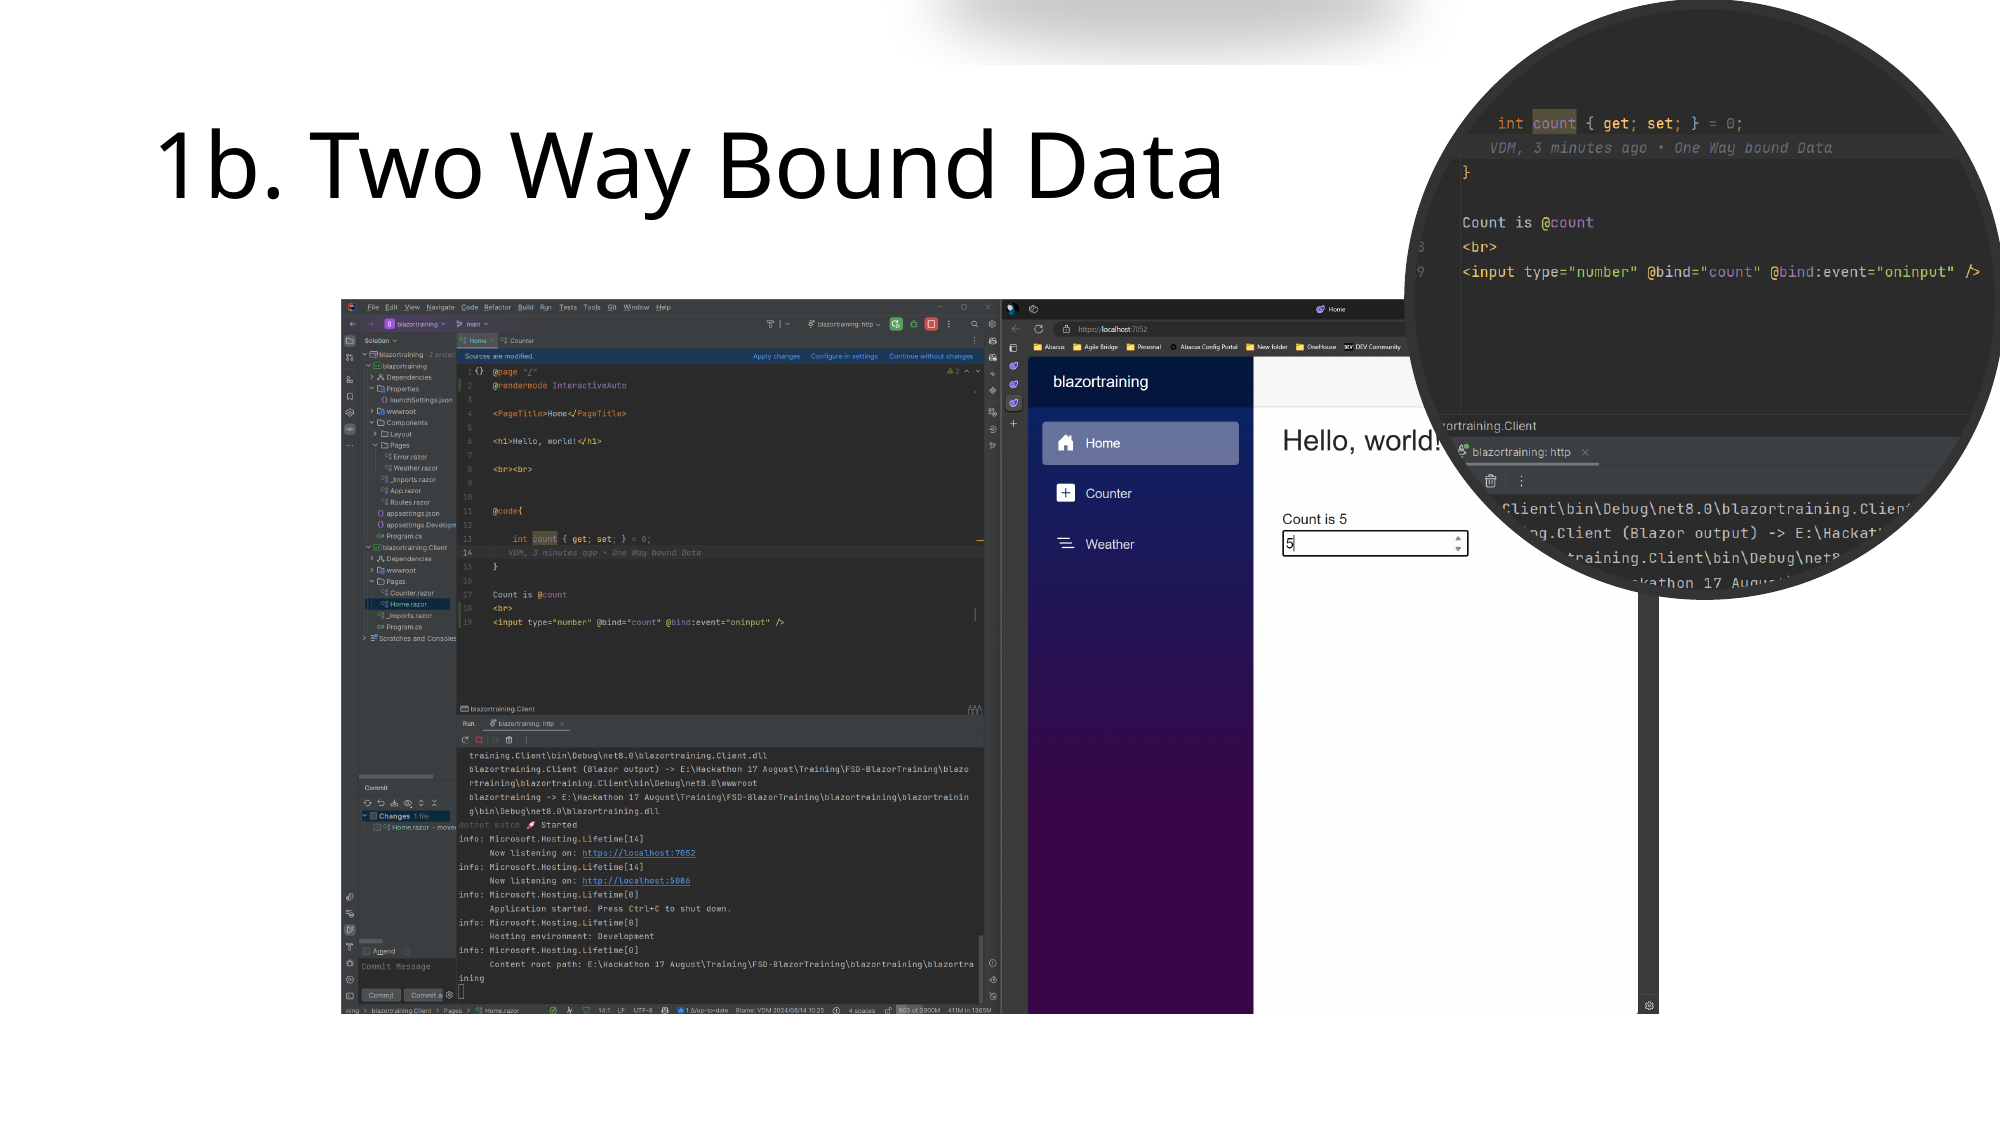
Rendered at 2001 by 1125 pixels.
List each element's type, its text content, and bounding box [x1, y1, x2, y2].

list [341, 298, 1659, 1014]
title 1b. Two Way Bound Data [137, 59, 1408, 278]
picture [1408, 3, 2000, 596]
